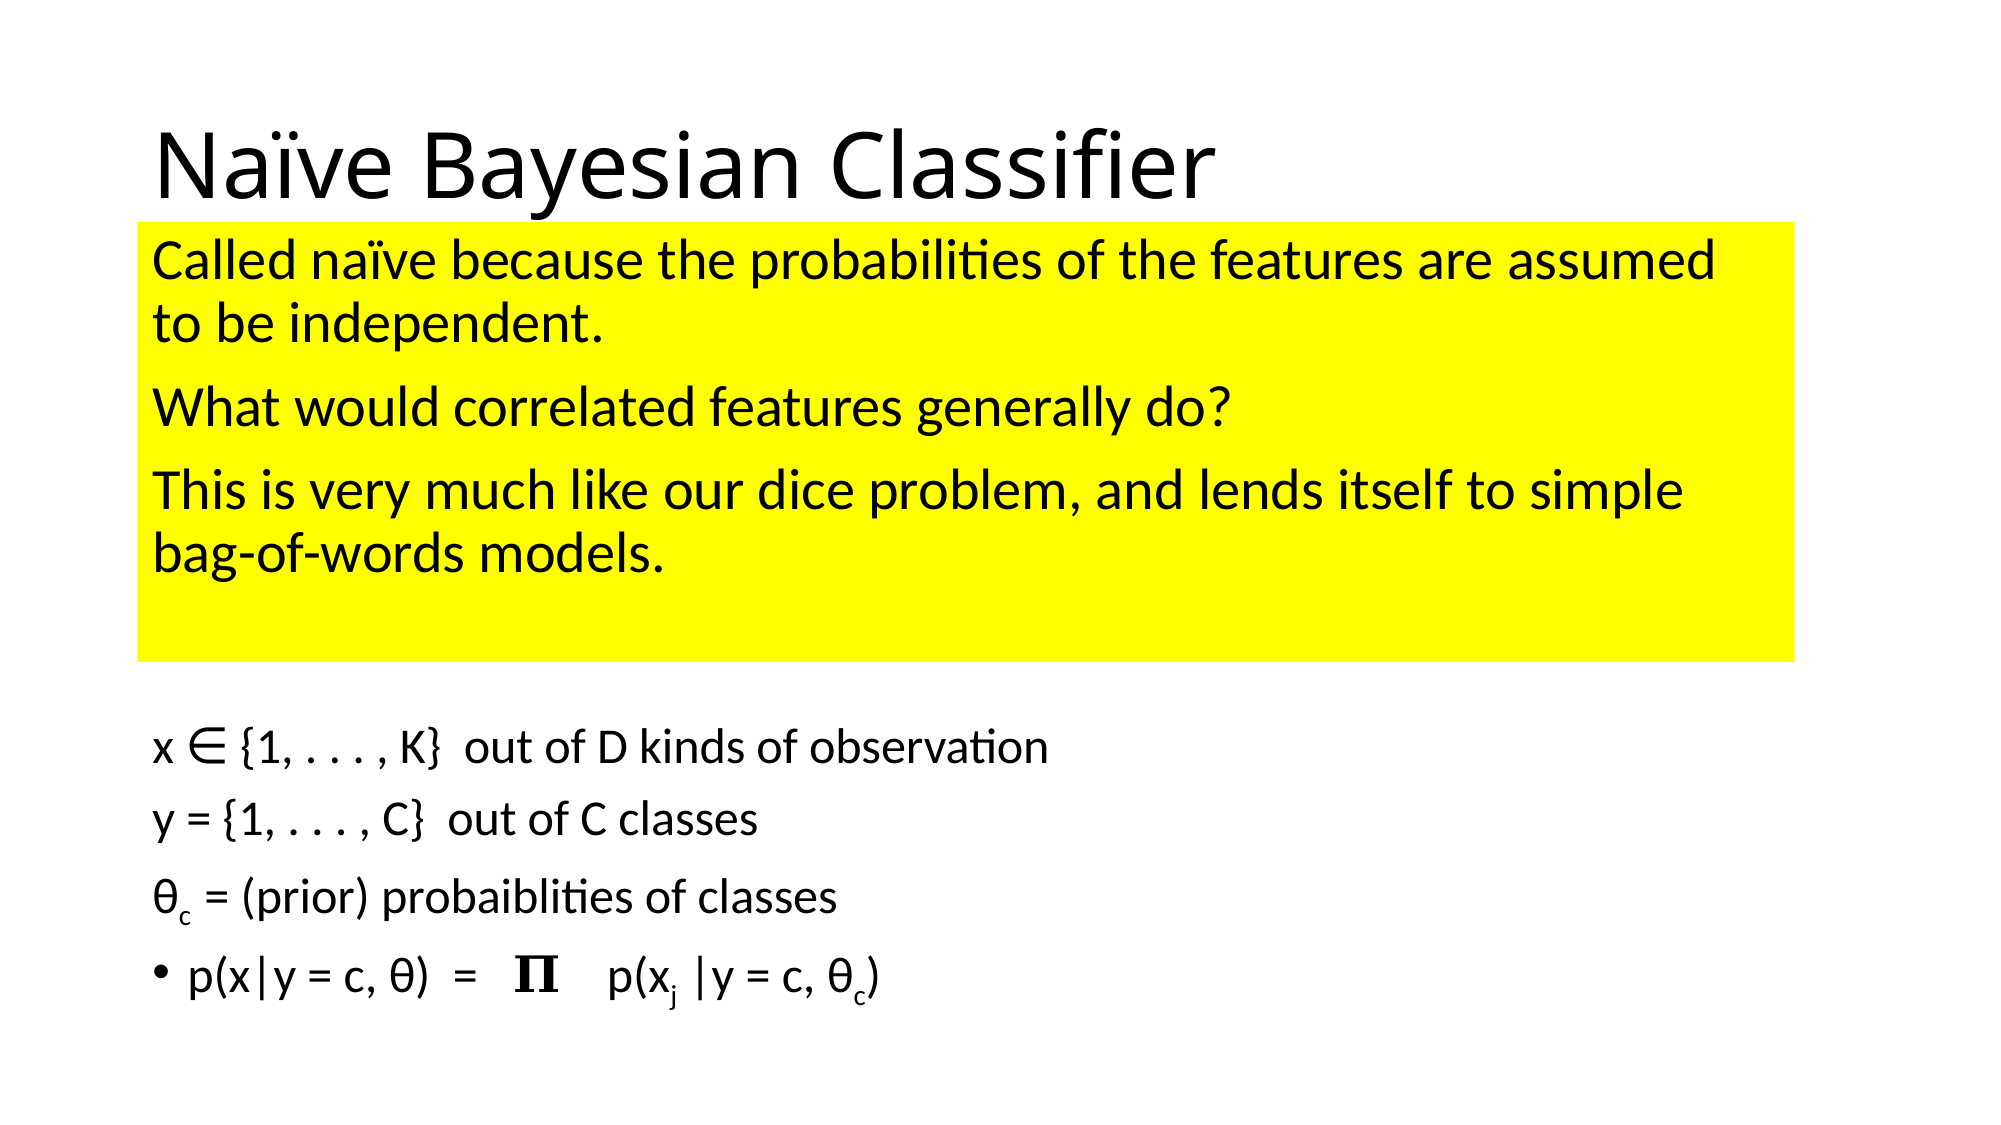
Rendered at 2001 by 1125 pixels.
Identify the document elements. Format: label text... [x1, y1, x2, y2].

title Naïve Bayesian Classifier [137, 59, 1863, 278]
list For classification (categories A, B, C given data D) When you have a probability model for observations. (Probability model is jargon for a set of outcomes and numbers for all their probabilities) P(D|A) , P(D|B), and P(D|C) are known. x ∈ {1, . . . , K} out of D kinds of observation y = {1, . . . , C} out of C classes θc = (prior) probaiblities of classes p(x|y = c, θ) = 𝚷 p(xj |y = c, θc) [137, 299, 1863, 1014]
text_box Called naïve because the probabilities of the features are assumed to be independent. What would correlated features generally do? This is very much like our dice problem, and lends itself to simple bag-of-words models. [137, 221, 1795, 662]
